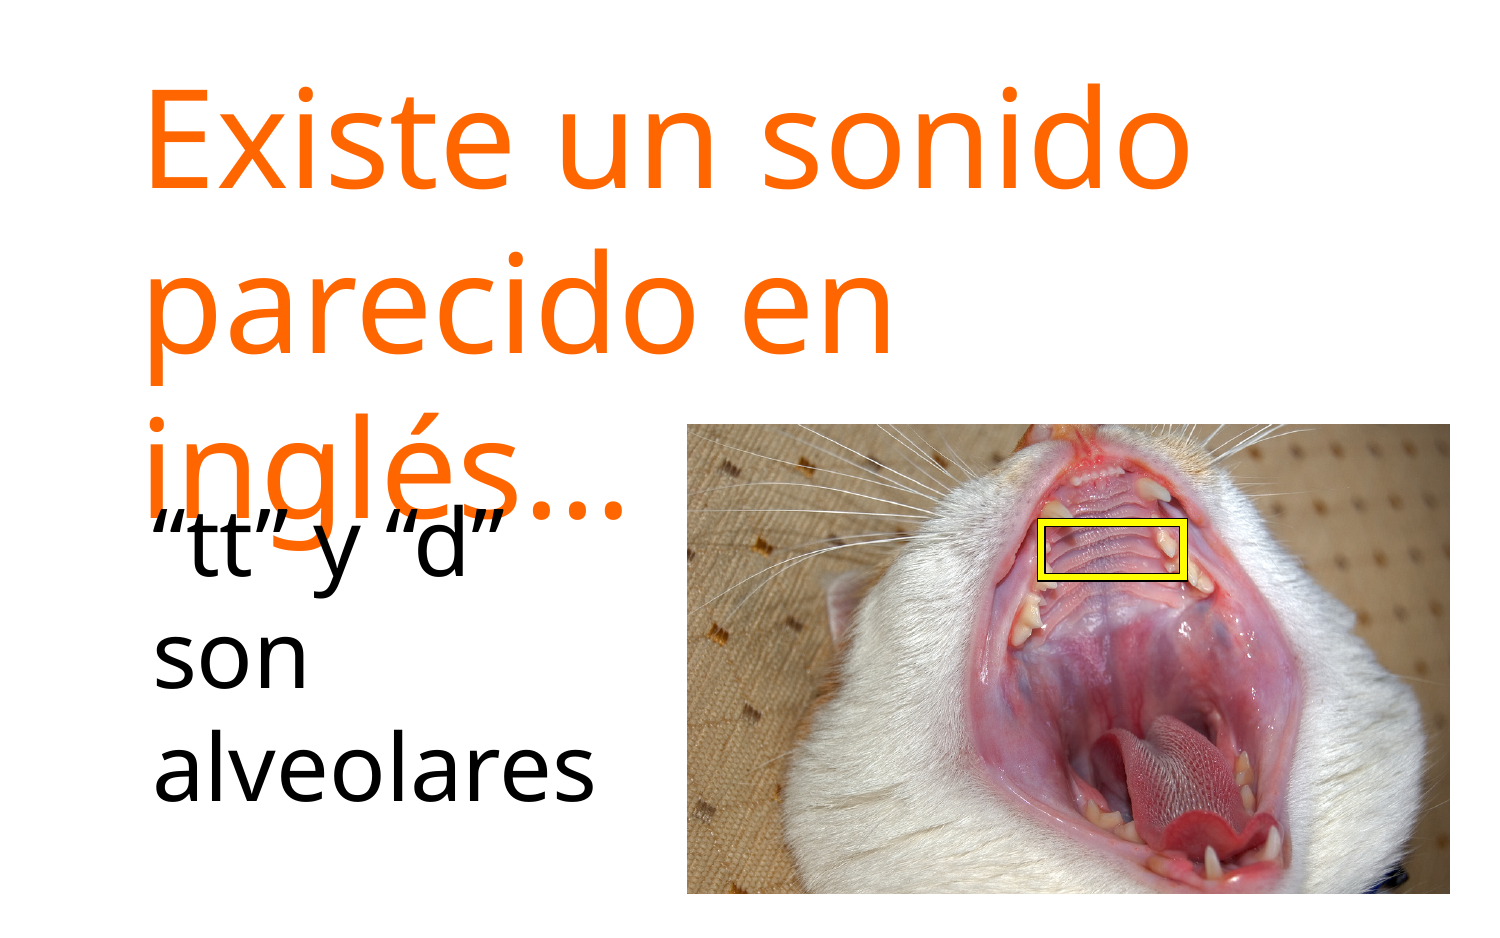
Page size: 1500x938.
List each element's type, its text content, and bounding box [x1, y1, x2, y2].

picture [687, 424, 1450, 894]
text_box “tt” y “d” son alveolares [137, 475, 650, 828]
text_box Existe un sonido parecido en inglés… [124, 43, 1403, 554]
